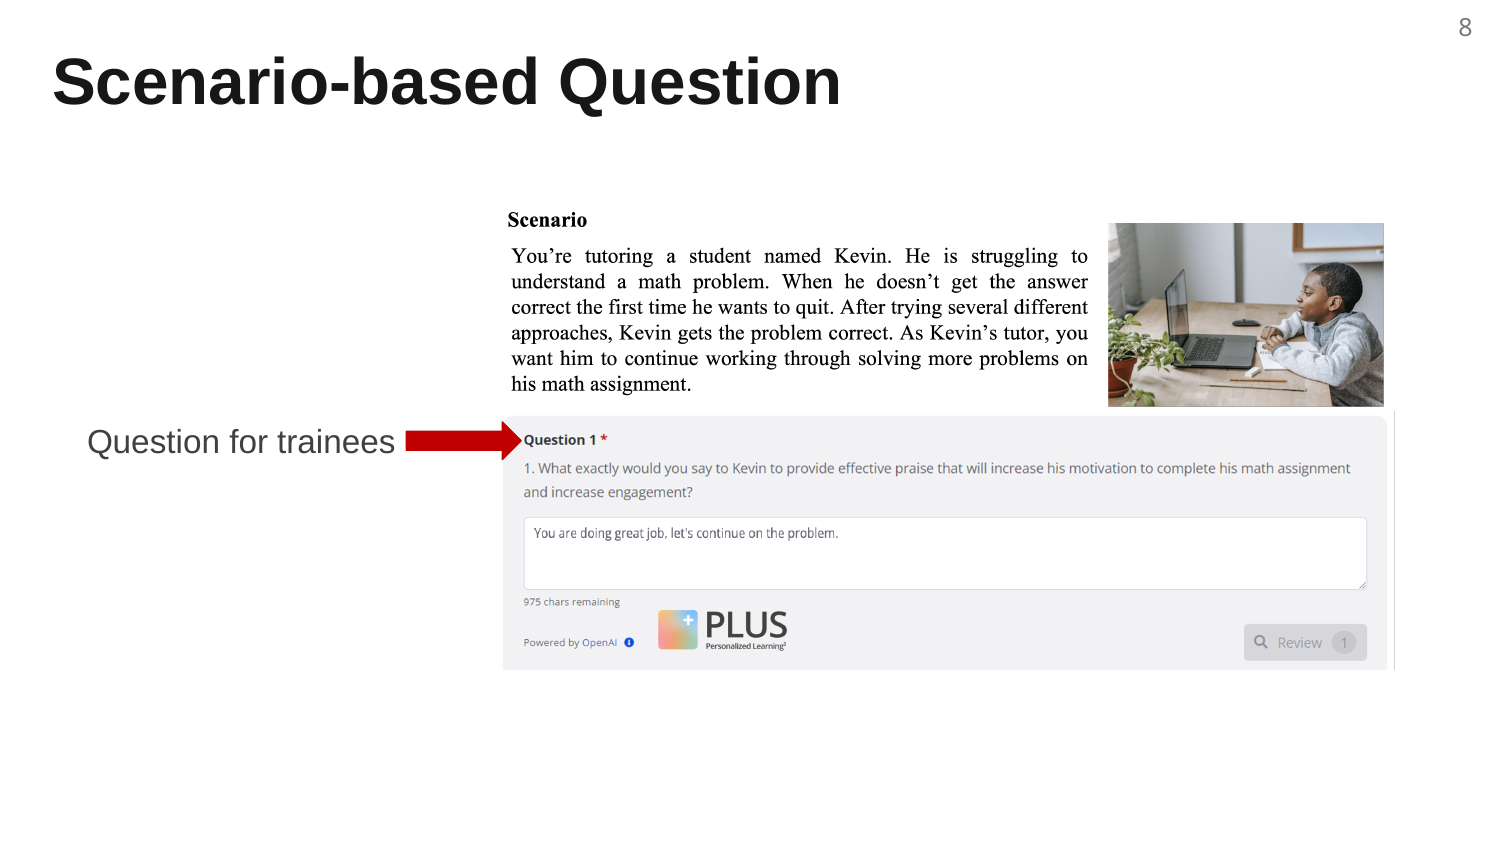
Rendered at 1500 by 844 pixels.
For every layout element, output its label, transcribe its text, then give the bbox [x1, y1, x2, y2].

text_box [406, 431, 494, 451]
text_box Scenario-based Question [37, 40, 1088, 131]
slide_number 8 [1149, 5, 1488, 51]
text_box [494, 194, 1396, 672]
text_box Question for trainees [72, 412, 412, 468]
